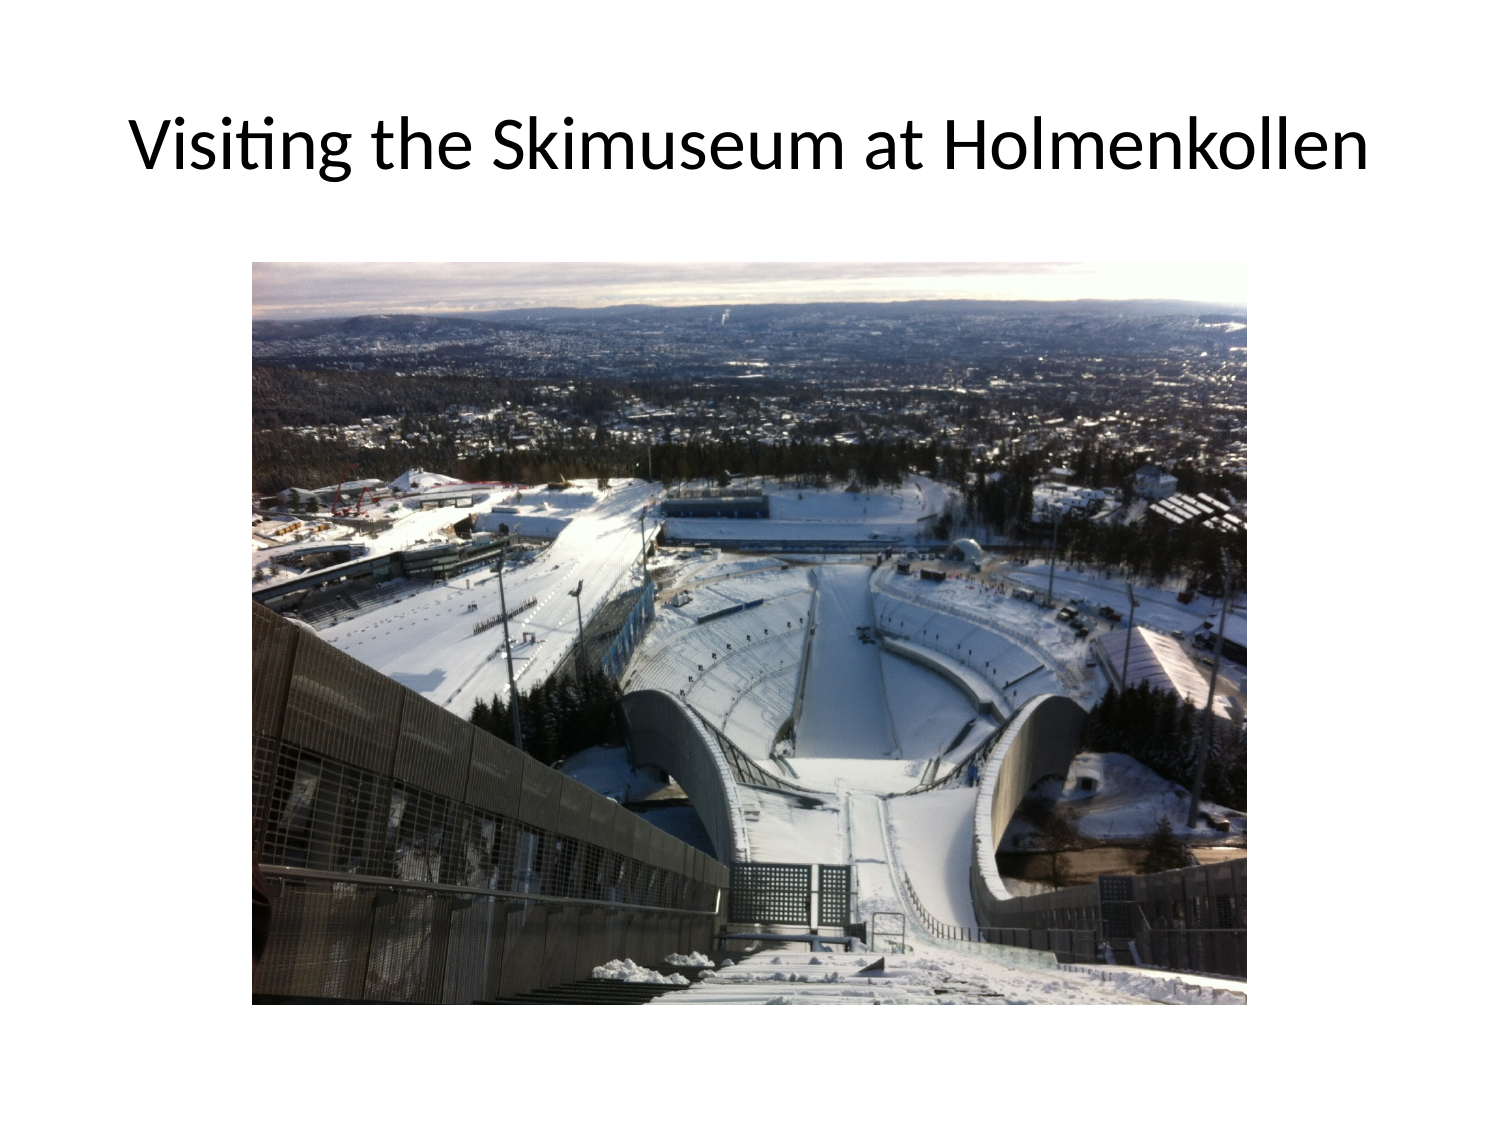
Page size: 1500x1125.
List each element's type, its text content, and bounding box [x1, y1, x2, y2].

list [252, 262, 1248, 1006]
title Visiting the Skimuseum at Holmenkollen [75, 45, 1425, 233]
